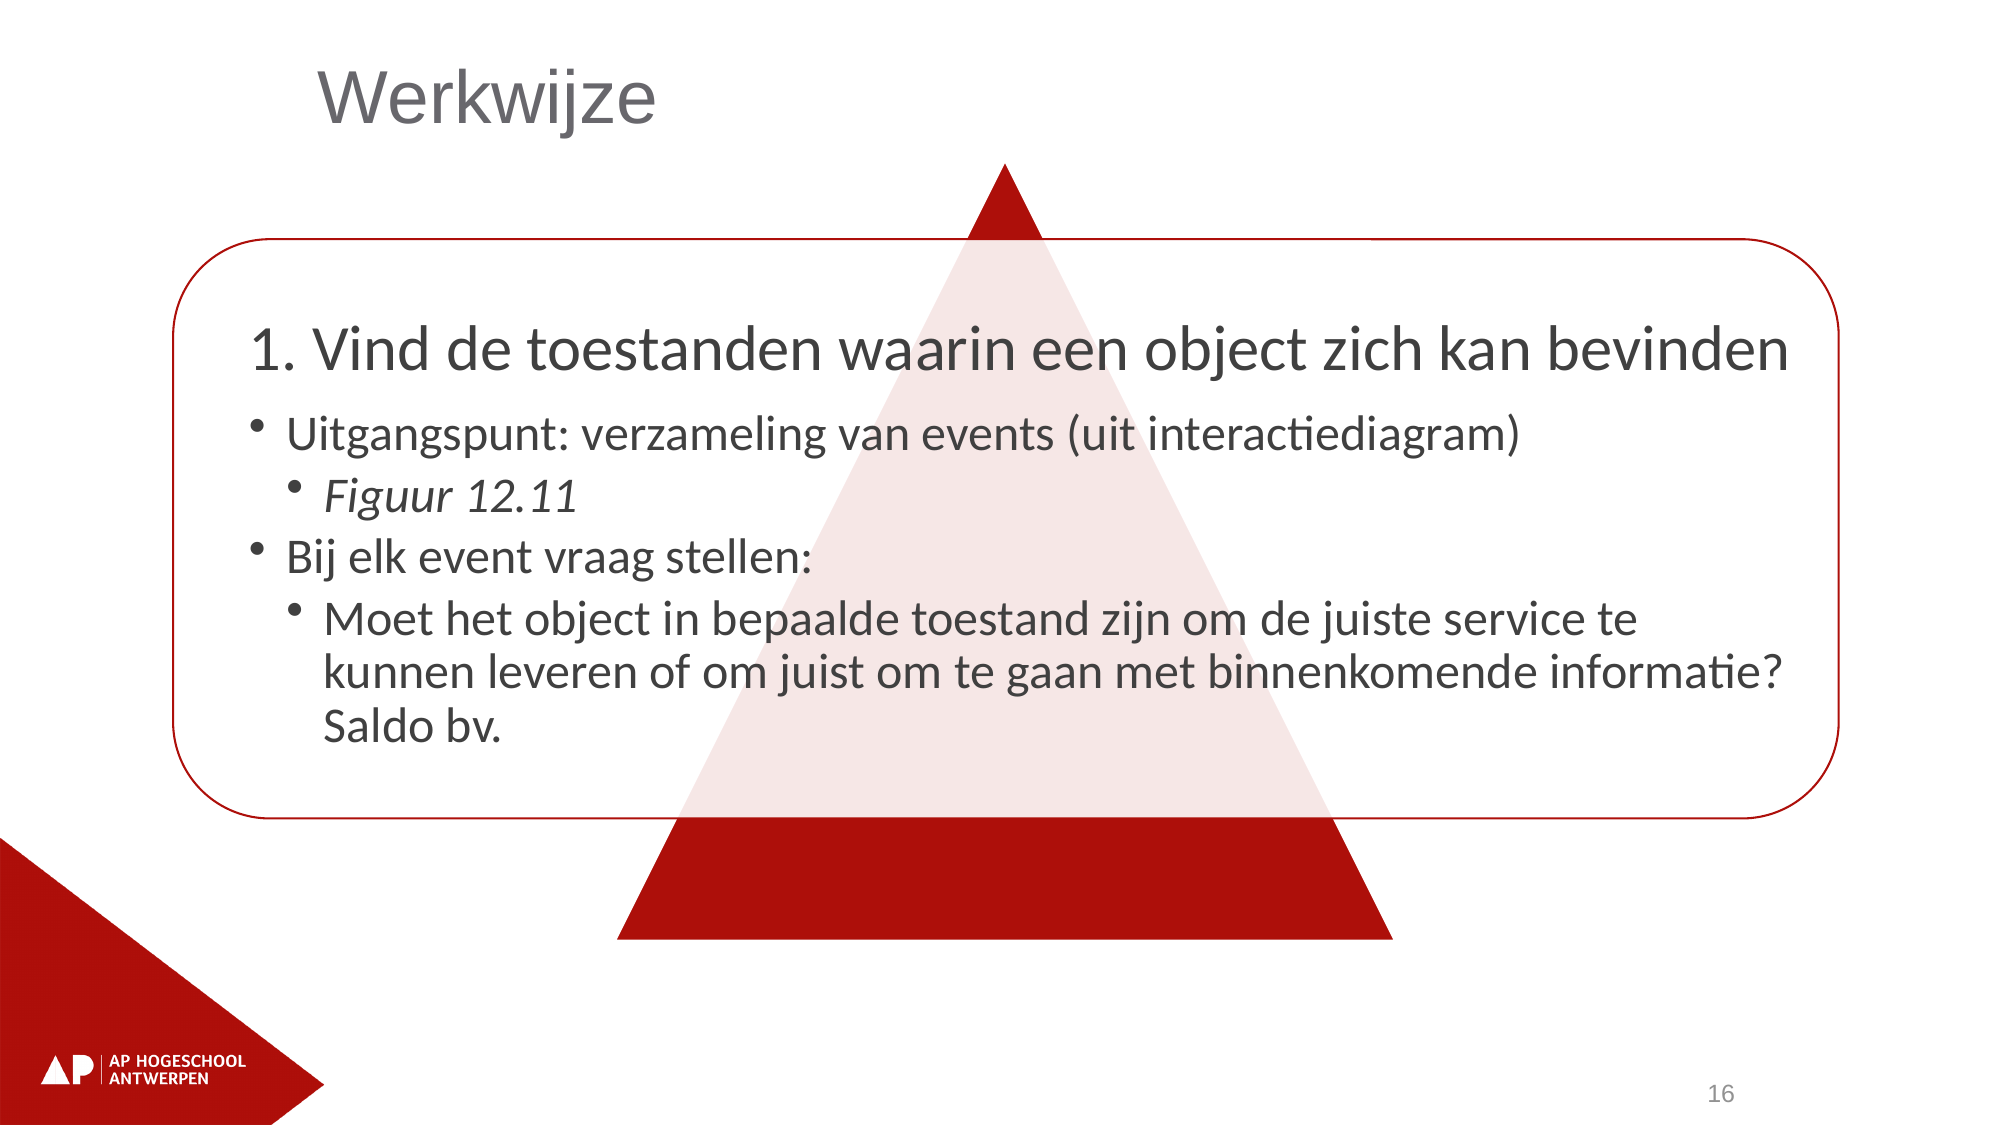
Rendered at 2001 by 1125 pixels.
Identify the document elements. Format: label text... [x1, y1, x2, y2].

text_box 16 [1400, 1062, 1750, 1122]
picture [0, 831, 328, 1125]
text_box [66, 160, 1945, 941]
text_box Werkwijze [303, 0, 1733, 160]
